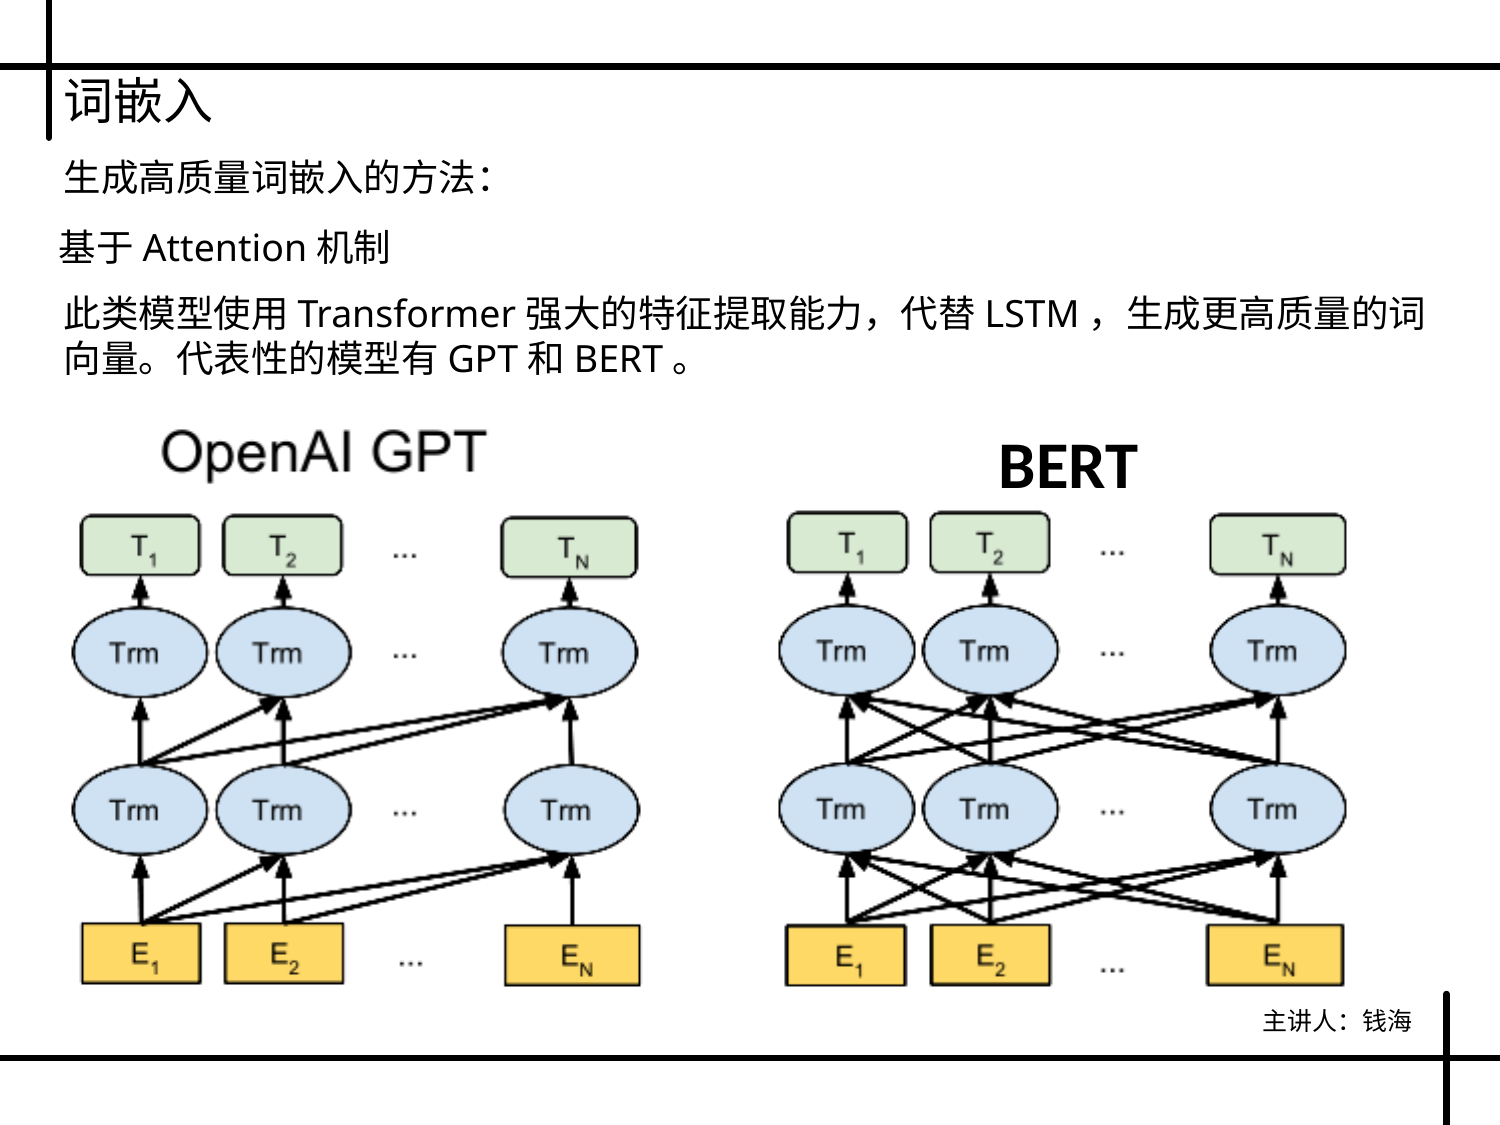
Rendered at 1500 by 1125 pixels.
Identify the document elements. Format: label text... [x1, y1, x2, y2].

text_box 此类模型使用Transformer强大的特征提取能力，代替LSTM，生成更高质量的词向量。代表性的模型有GPT和BERT。 [48, 282, 1451, 388]
list 词嵌入 [48, 68, 1231, 138]
text_box BERT [983, 414, 1154, 493]
text_box 基于Attention机制 [43, 217, 407, 277]
picture [773, 493, 1365, 1001]
picture [62, 420, 655, 1001]
text_box 生成高质量词嵌入的方法： [48, 146, 528, 207]
